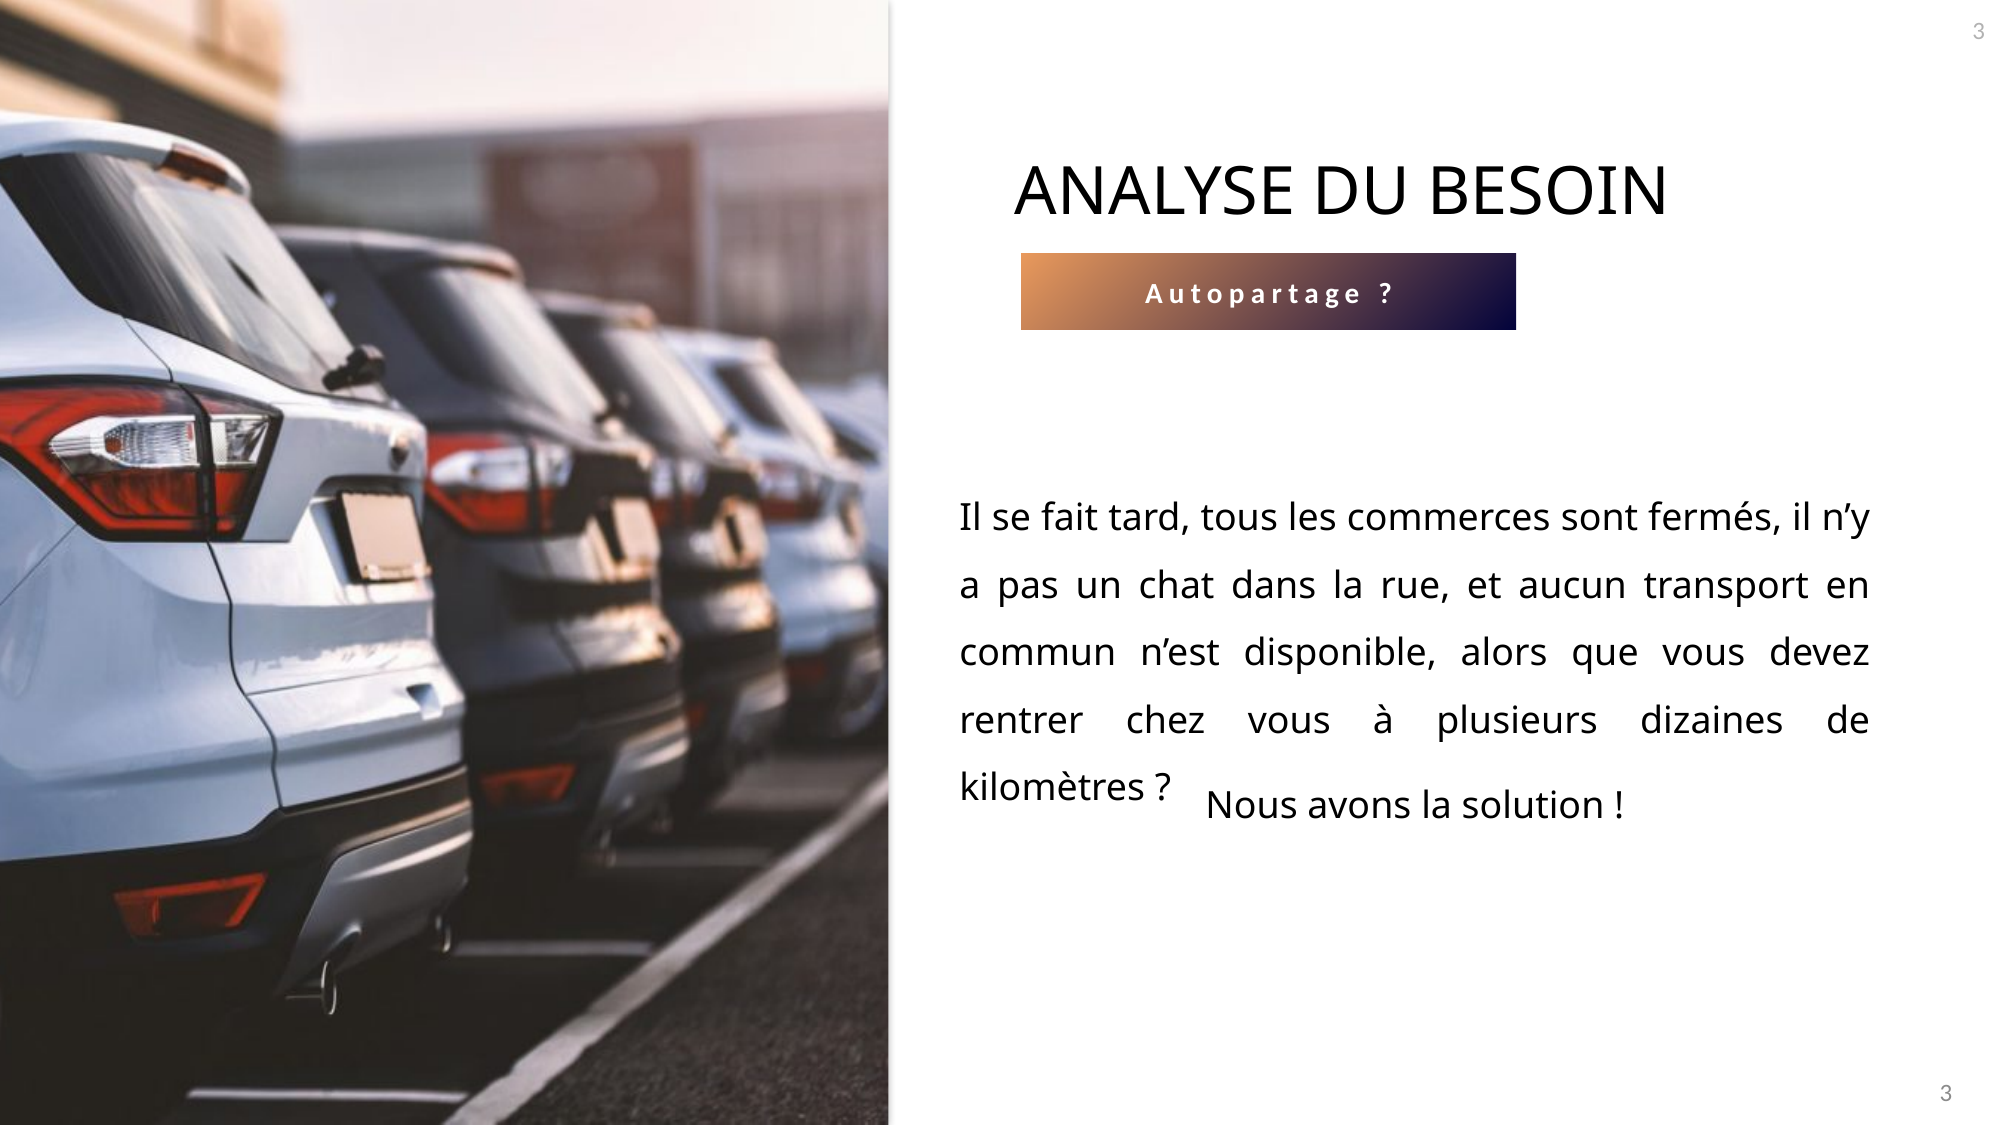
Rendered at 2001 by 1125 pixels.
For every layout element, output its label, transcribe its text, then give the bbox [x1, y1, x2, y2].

picture [0, 0, 889, 1125]
title analyse du besoin [999, 100, 1968, 246]
list Autopartage ? [1021, 253, 1517, 330]
list Il se fait tard, tous les commerces sont fermés, il n’y a pas un chat dans la rue, et aucun transport en commun n’est disponible, alors que vous devez rentrer chez vous à plusieurs dizaines de kilomètres ? [944, 463, 1886, 828]
slide_number 3 [1927, 0, 2000, 60]
text_box Nous avons la solution ! [1094, 750, 1736, 1115]
